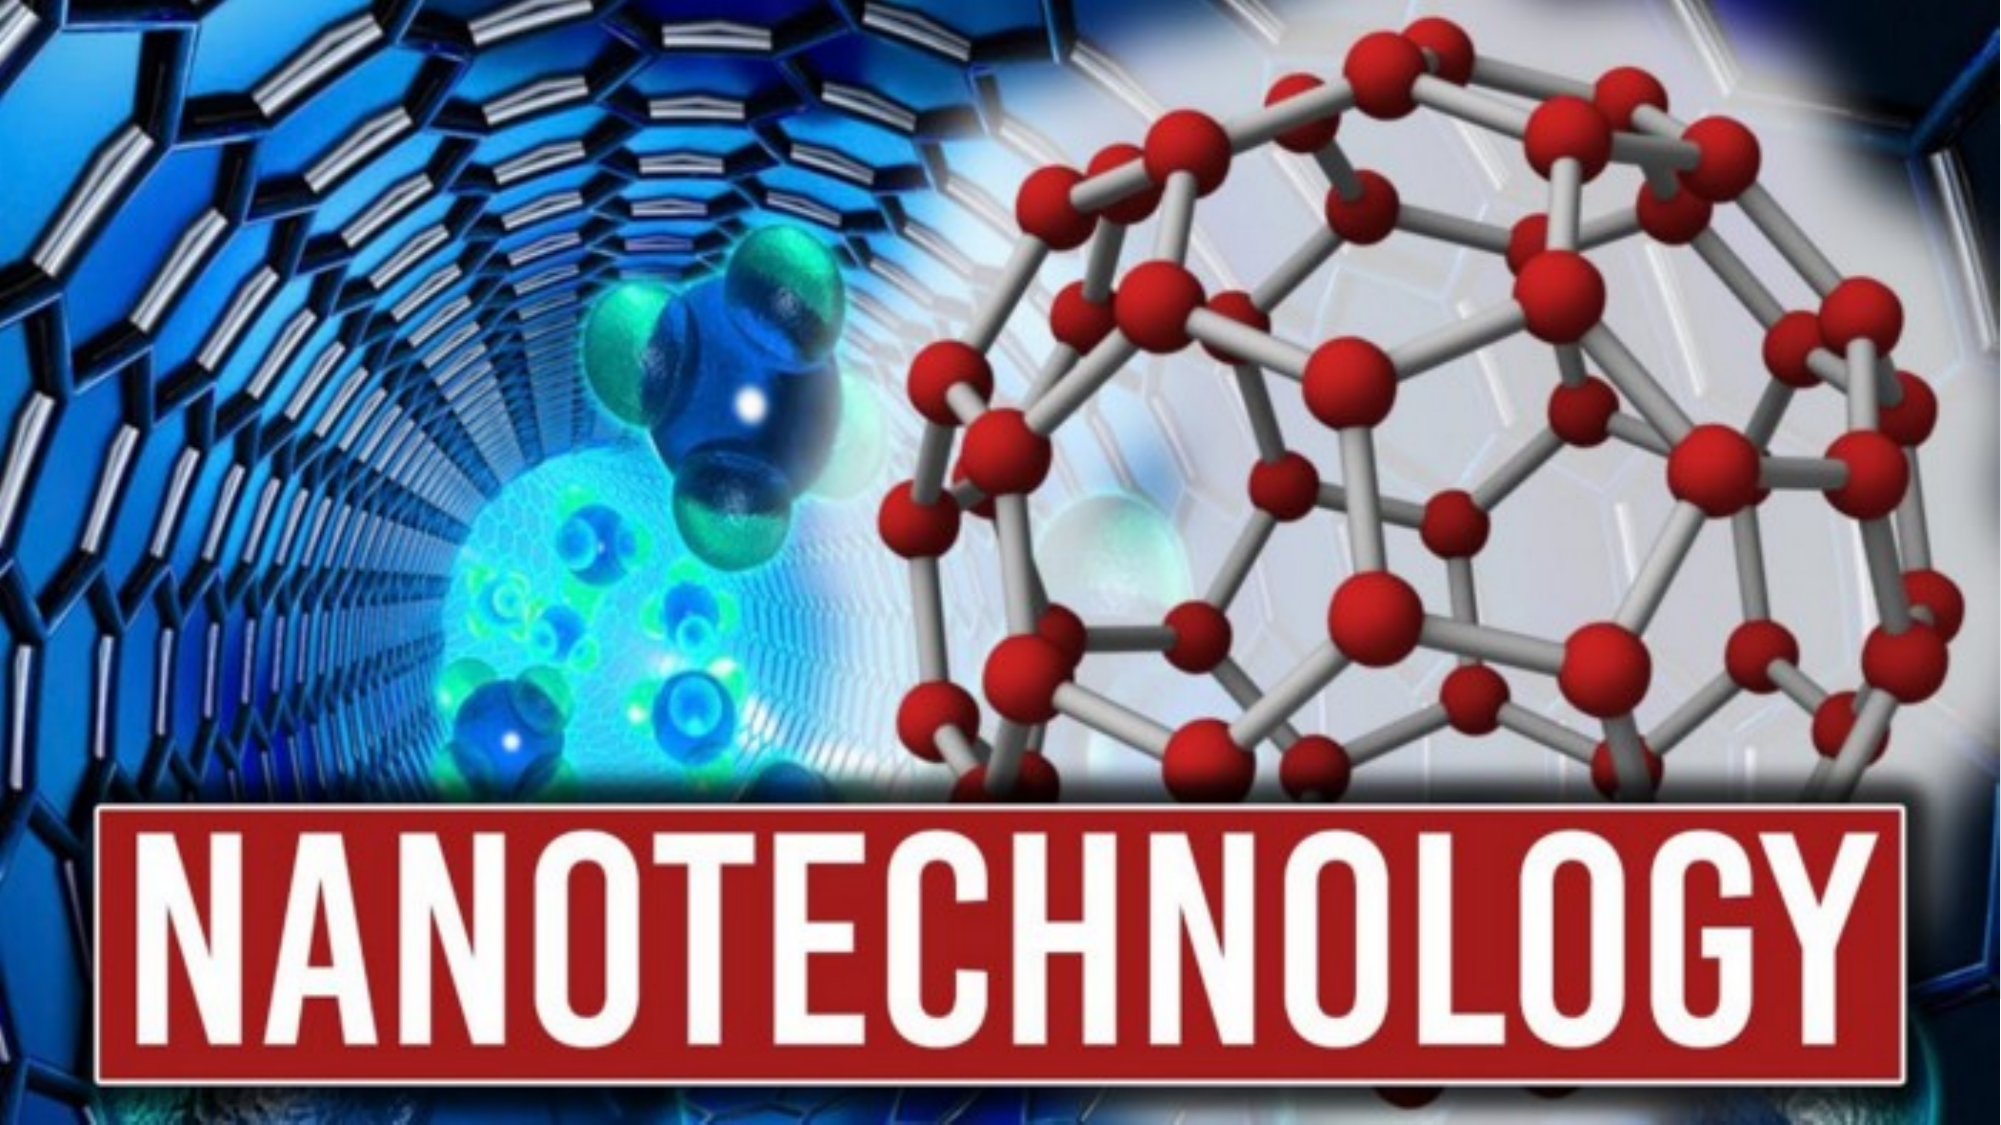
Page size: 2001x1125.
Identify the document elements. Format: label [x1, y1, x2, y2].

list [0, 0, 2000, 1125]
